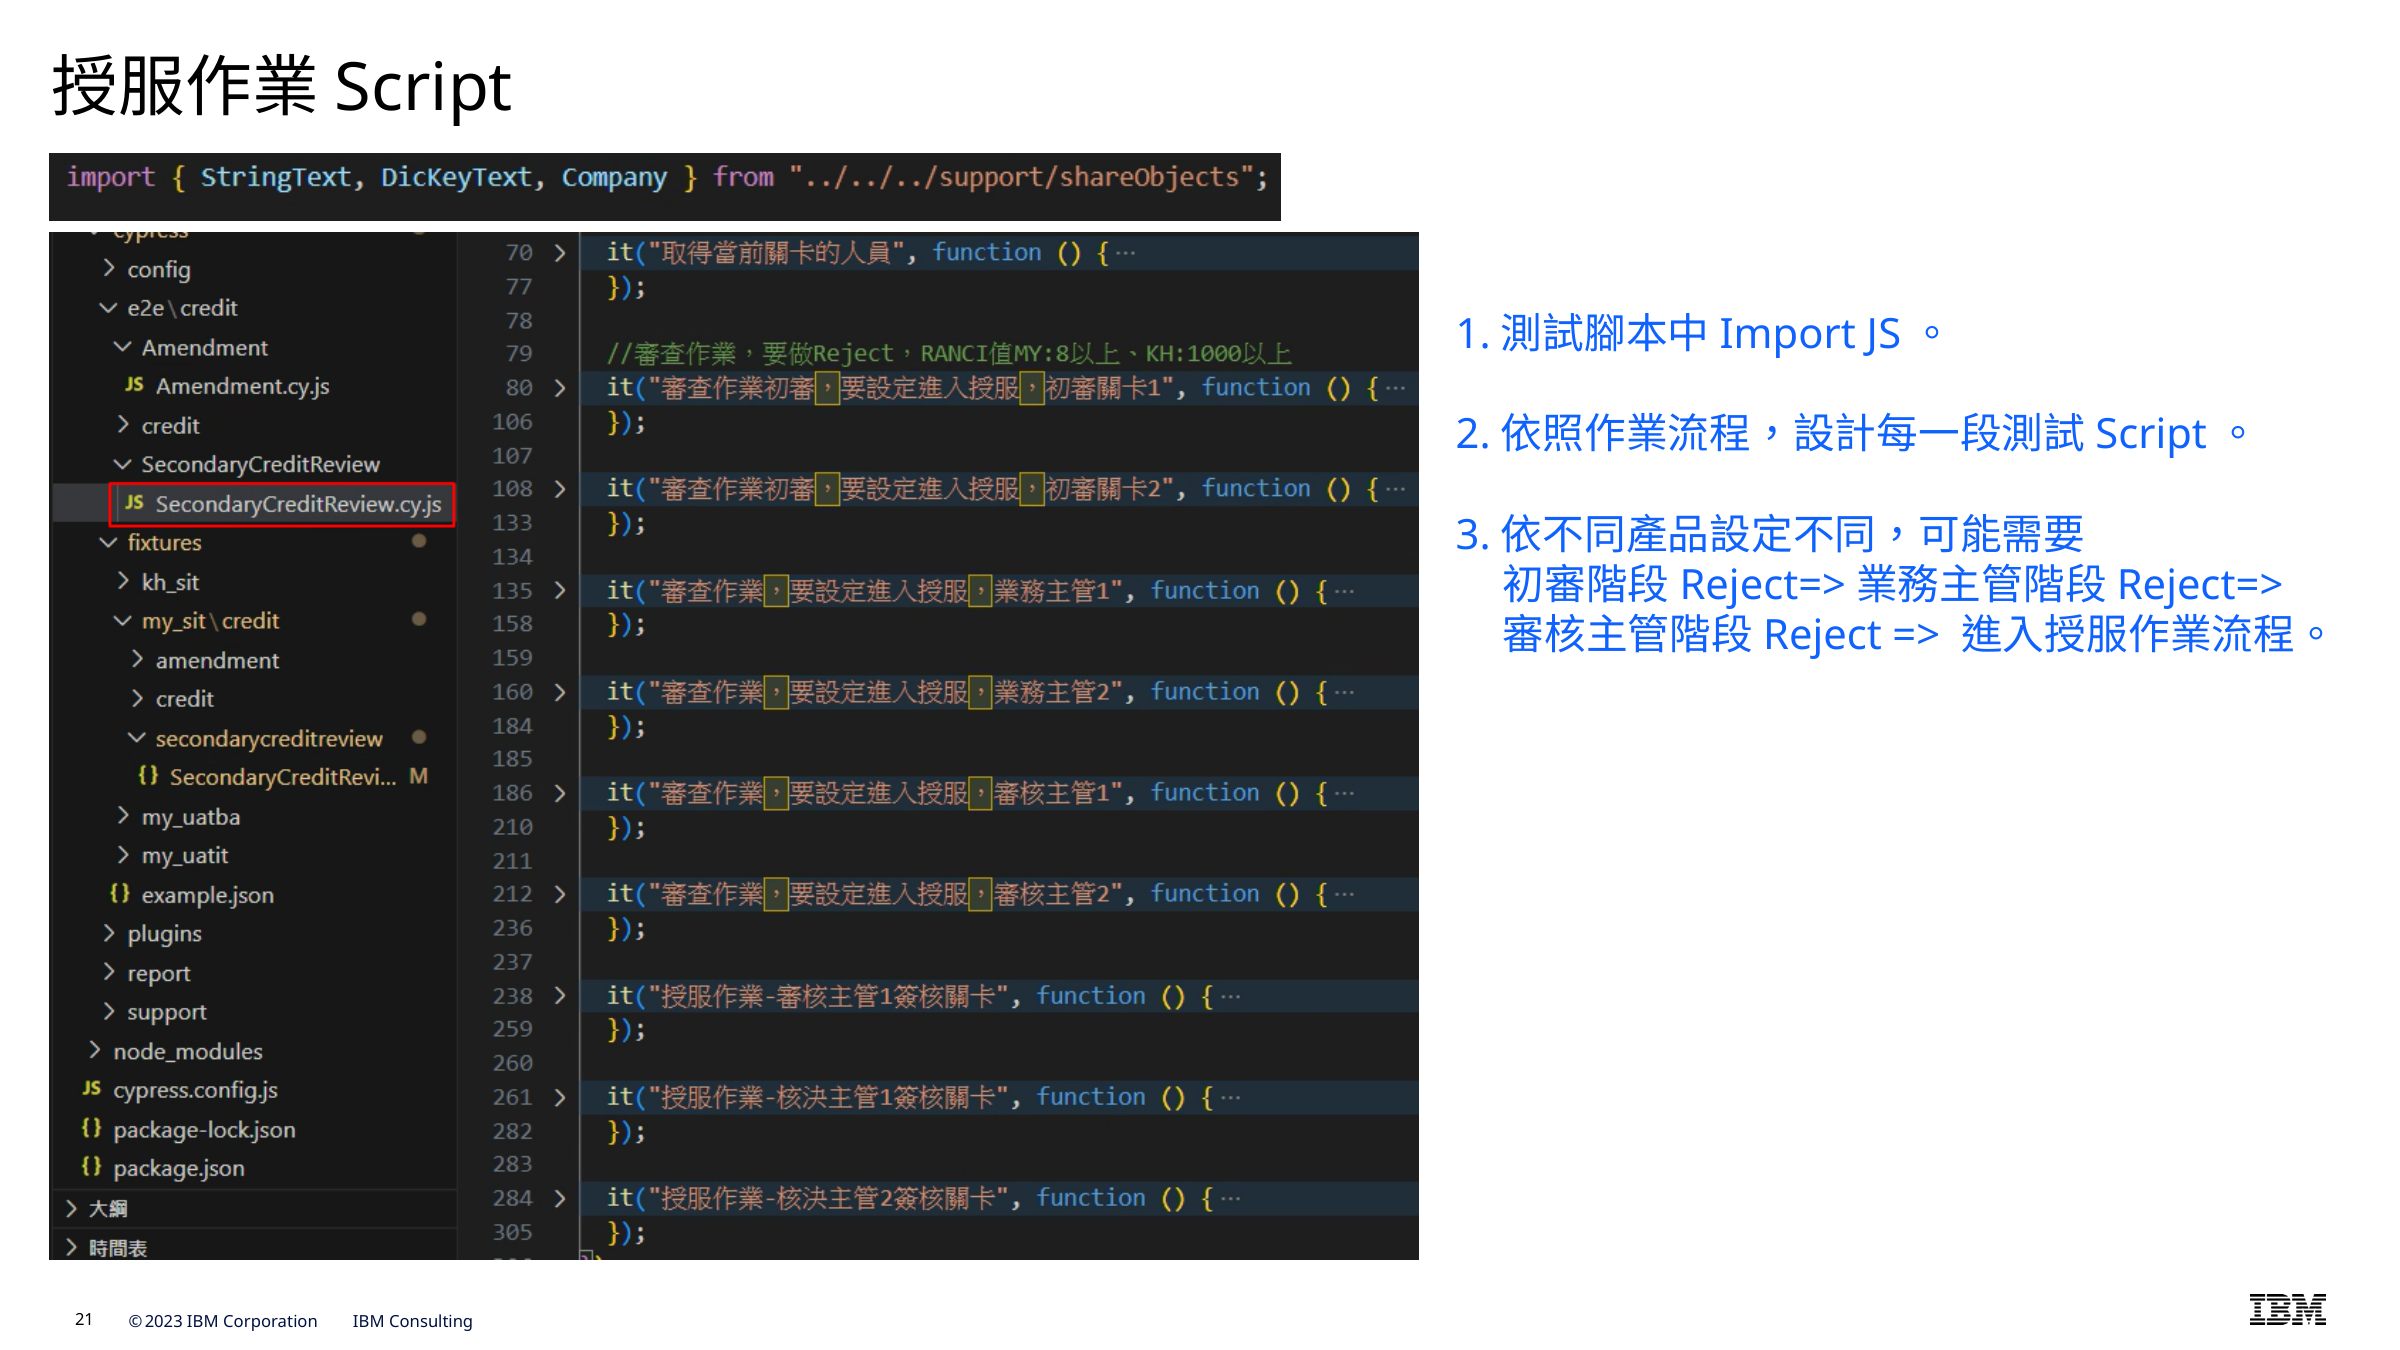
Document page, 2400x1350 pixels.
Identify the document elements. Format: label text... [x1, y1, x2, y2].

title 授服作業Script [51, 52, 1102, 144]
text_box 1.測試腳本中Import JS。 2.依照作業流程，設計每一段測試Script。 3.依不同產品設定不同，可能需要 初審階段Reject=>業務主管階段Reject=> 審核主管階段Reject => 進入授服作業流程。 [1440, 299, 2382, 715]
picture [48, 232, 1420, 1261]
picture [48, 152, 1281, 221]
picture [2250, 1294, 2326, 1325]
